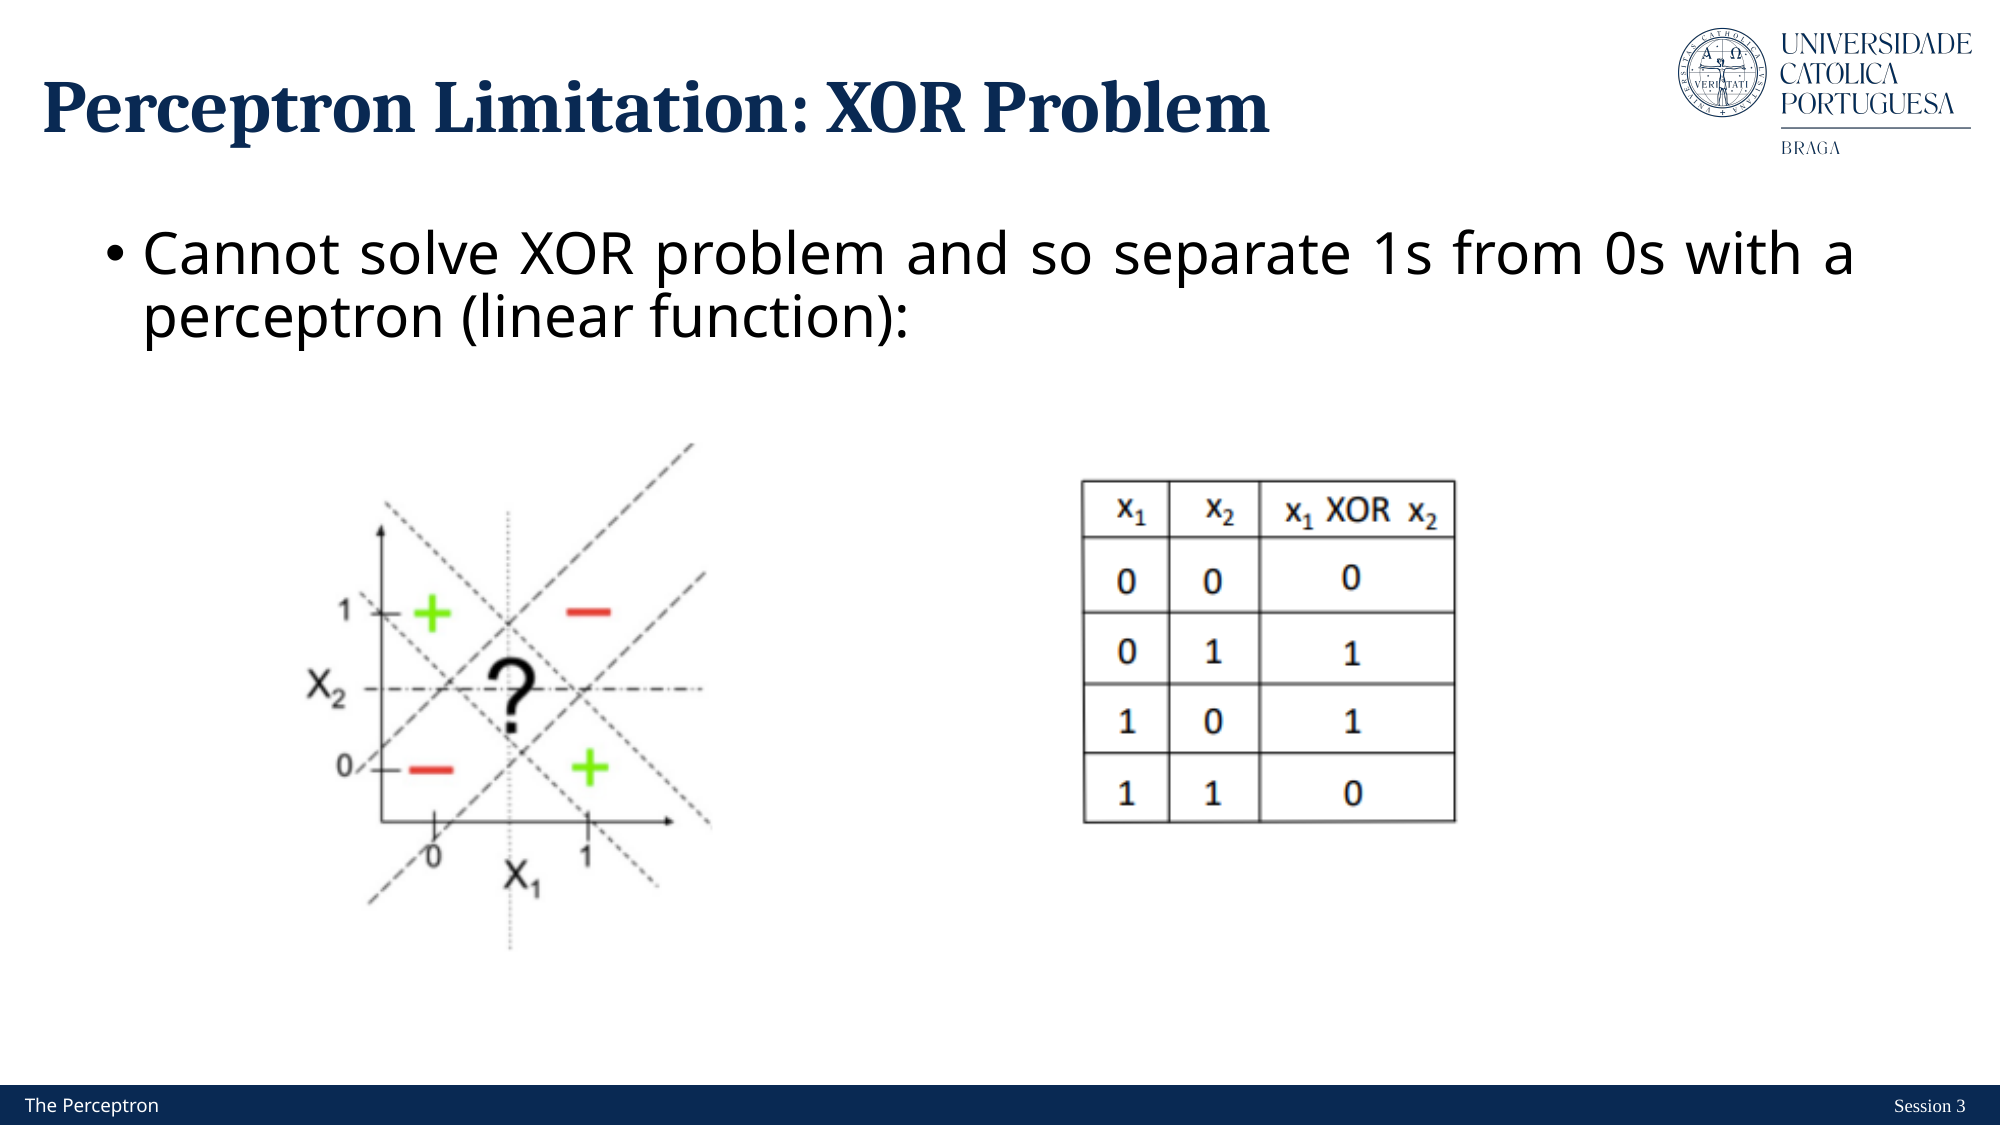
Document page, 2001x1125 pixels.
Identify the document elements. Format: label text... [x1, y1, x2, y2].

text_box The Perceptron [9, 1086, 865, 1125]
text_box [0, 1085, 2000, 1125]
list Cannot solve XOR problem and so separate 1s from 0s with a perceptron (linear function): [89, 216, 1872, 1082]
text_box Session 3 [865, 1086, 1981, 1125]
picture [1672, 18, 1982, 163]
title Perceptron Limitation: XOR Problem [27, 0, 1753, 218]
picture [272, 413, 1507, 965]
